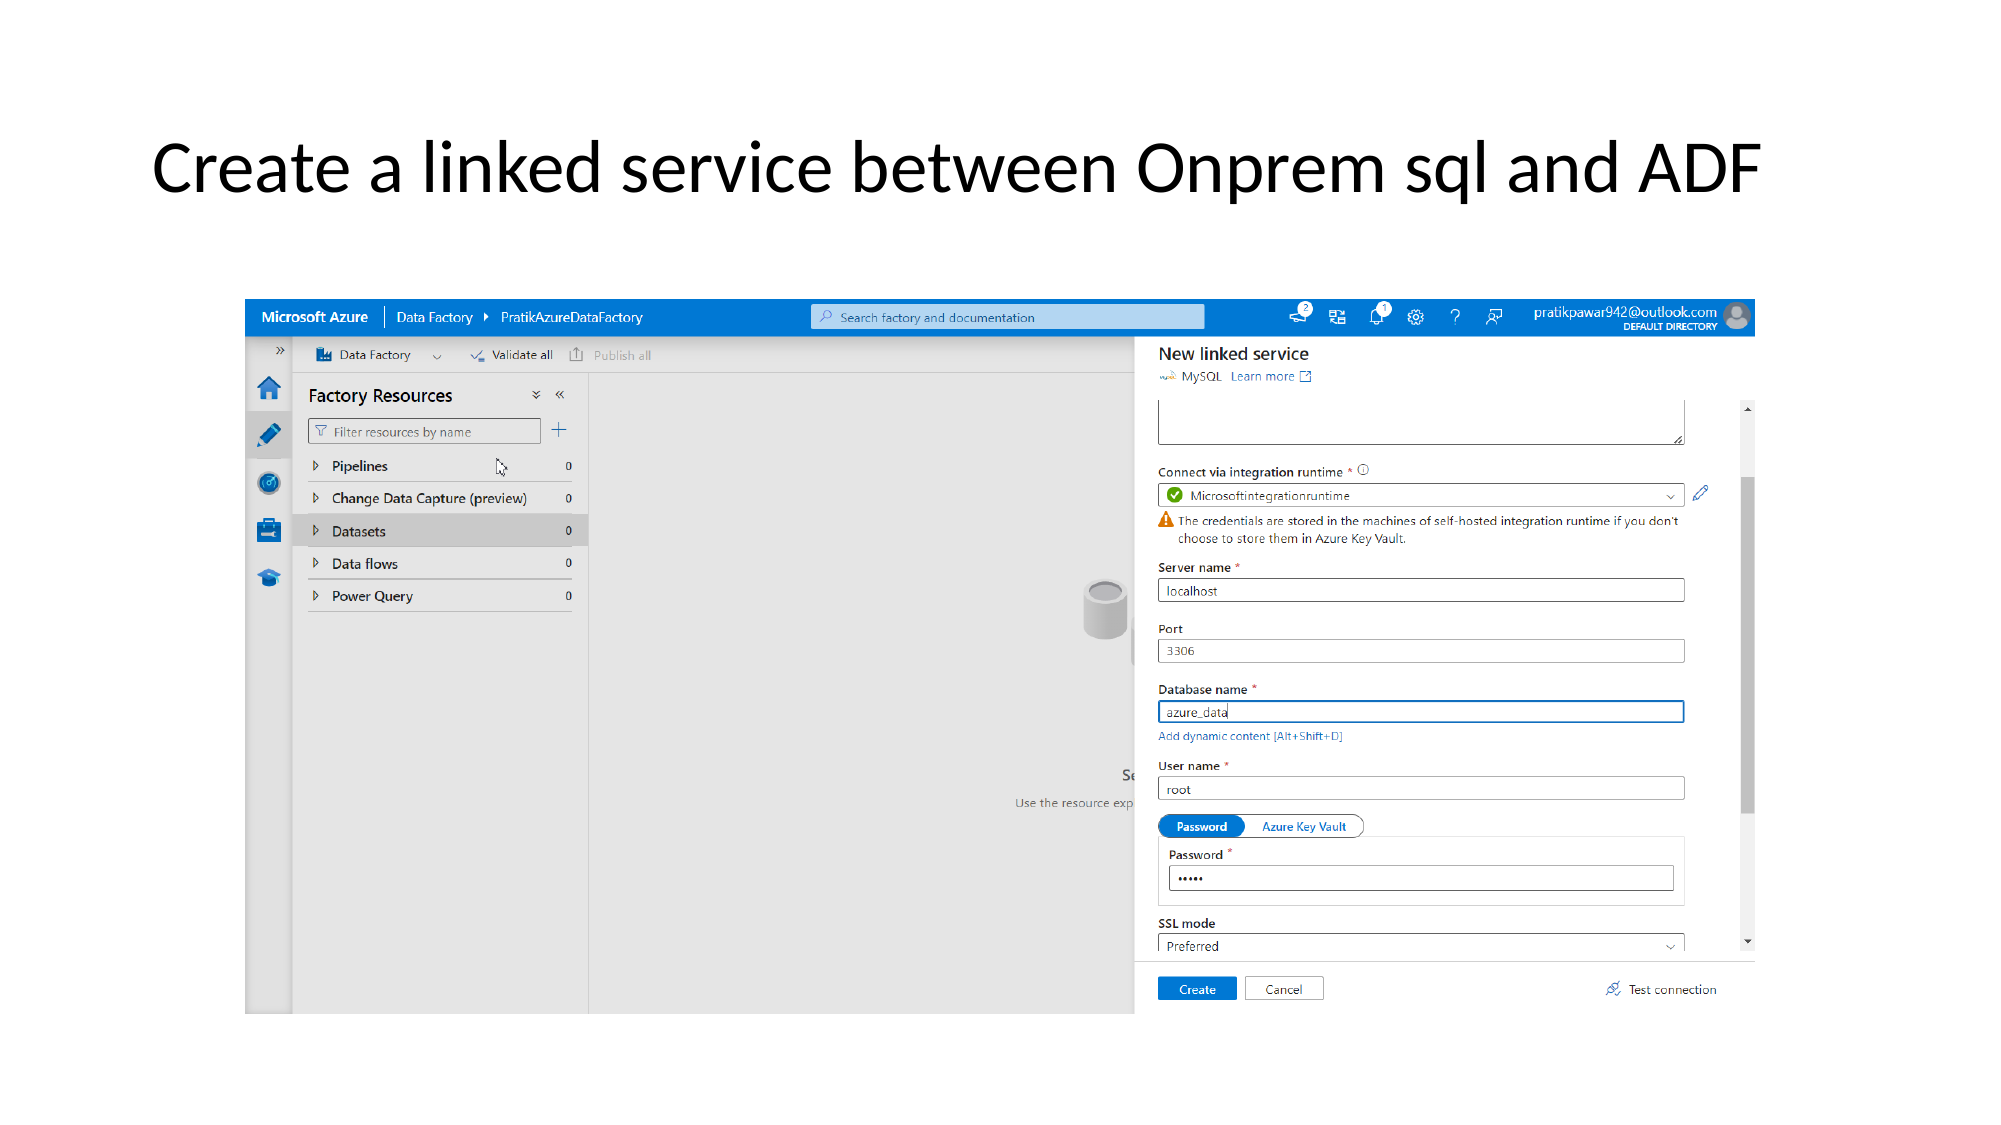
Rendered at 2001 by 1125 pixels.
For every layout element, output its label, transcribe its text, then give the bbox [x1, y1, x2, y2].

title Create a linked service between Onprem sql and ADF [137, 59, 1863, 278]
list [245, 299, 1755, 1014]
